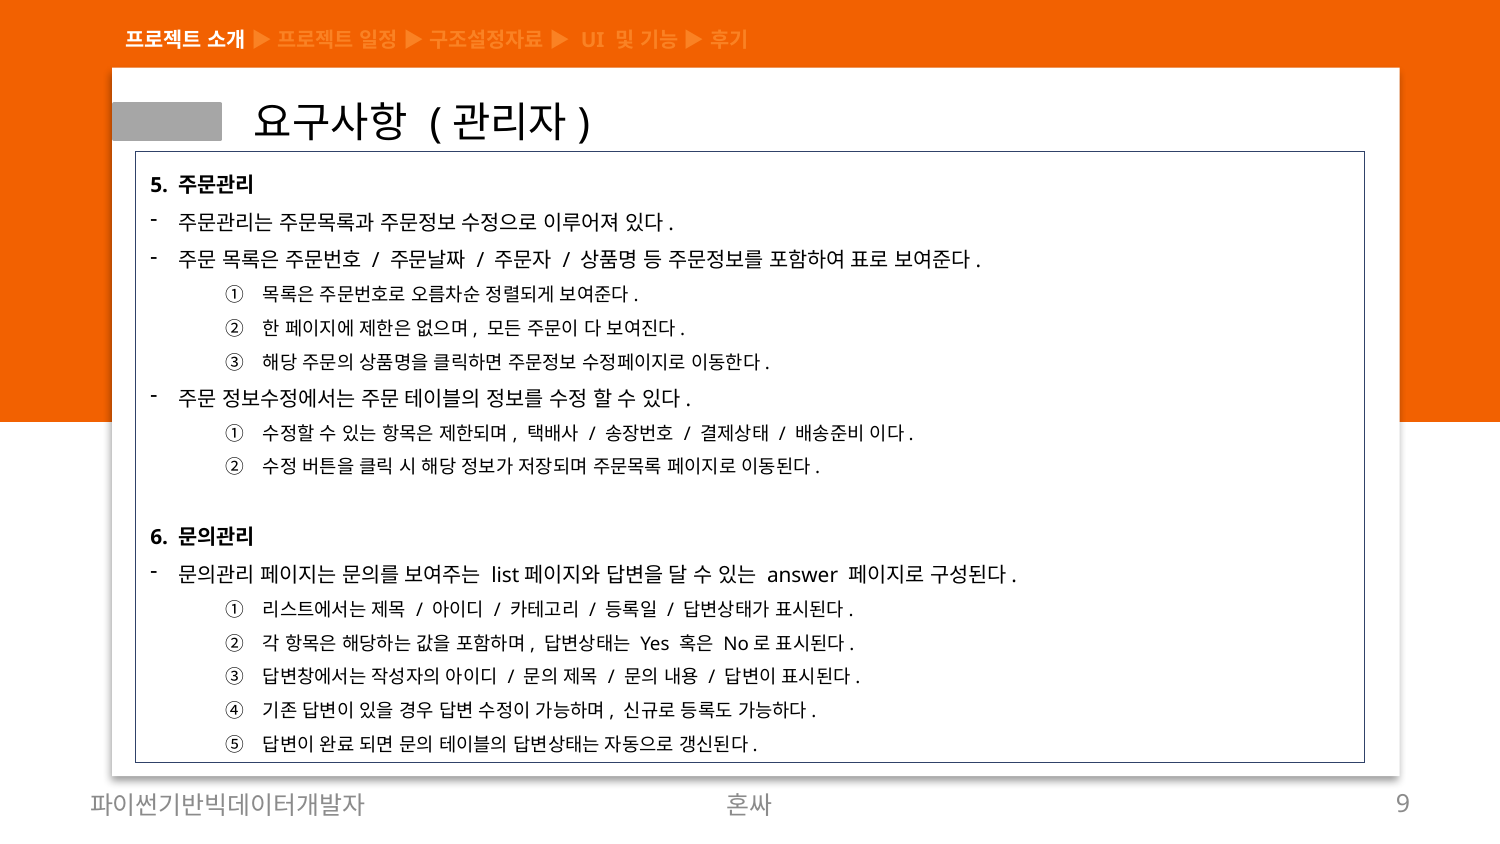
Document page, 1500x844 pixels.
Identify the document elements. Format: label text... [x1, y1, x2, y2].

slide_number 9 [1074, 782, 1425, 827]
text_box [110, 65, 1402, 778]
text_box 요구사항 (관리자) [227, 92, 809, 150]
text_box [0, 0, 1500, 424]
footer 혼싸 [512, 782, 988, 827]
text_box 프로젝트 소개 ▶ 프로젝트 일정 ▶ 구조설정자료 ▶ UI 및 기능 ▶ 후기 [110, 18, 1400, 59]
text_box [112, 102, 222, 141]
slide_number 파이썬기반빅데이터개발자 [75, 782, 425, 827]
text_box 5. 주문관리 주문관리는 주문목록과 주문정보 수정으로 이루어져 있다. 주문 목록은 주문번호 / 주문날짜 / 주문자 / 상품명 등 주문정보를 포함하여 표로 보여준다. 목록은 주문번호로 오름차순 정렬되게 보여준다. 한 페이지에 제한은 없으며, 모든 주문이 다 보여진다. 해당 주문의 상품명을 클릭하면 주문정보 수정페이지로 이동한다. 주문 정보수정에서는 주문 테이블의 정보를 수정 할 수 있다. 수정할 수 있는 항목은 제한되며, 택배사 / 송장번호 / 결제상태 / 배송준비 이다. 수정 버튼을 클릭 시 해당 정보가 저장되며 주문목록 페이지로 이동된다. 6. 문의관리 문의관리 페이지는 문의를 보여주는 list페이지와 답변을 달 수 있는 answer 페이지로 구성된다. 리스트에서는 제목 / 아이디 / 카테고리 / 등록일 / 답변상태가 표시된다. 각 항목은 해당하는 값을 포함하며, 답변상태는 Yes 혹은 No로 표시된다. 답변창에서는 작성자의 아이디 / 문의 제목 / 문의 내용 / 답변이 표시된다. 기존 답변이 있을 경우 답변 수정이 가능하며, 신규로 등록도 가능하다. 답변이 완료 되면 문의 테이블의 답변상태는 자동으로 갱신된다. [135, 151, 1365, 763]
